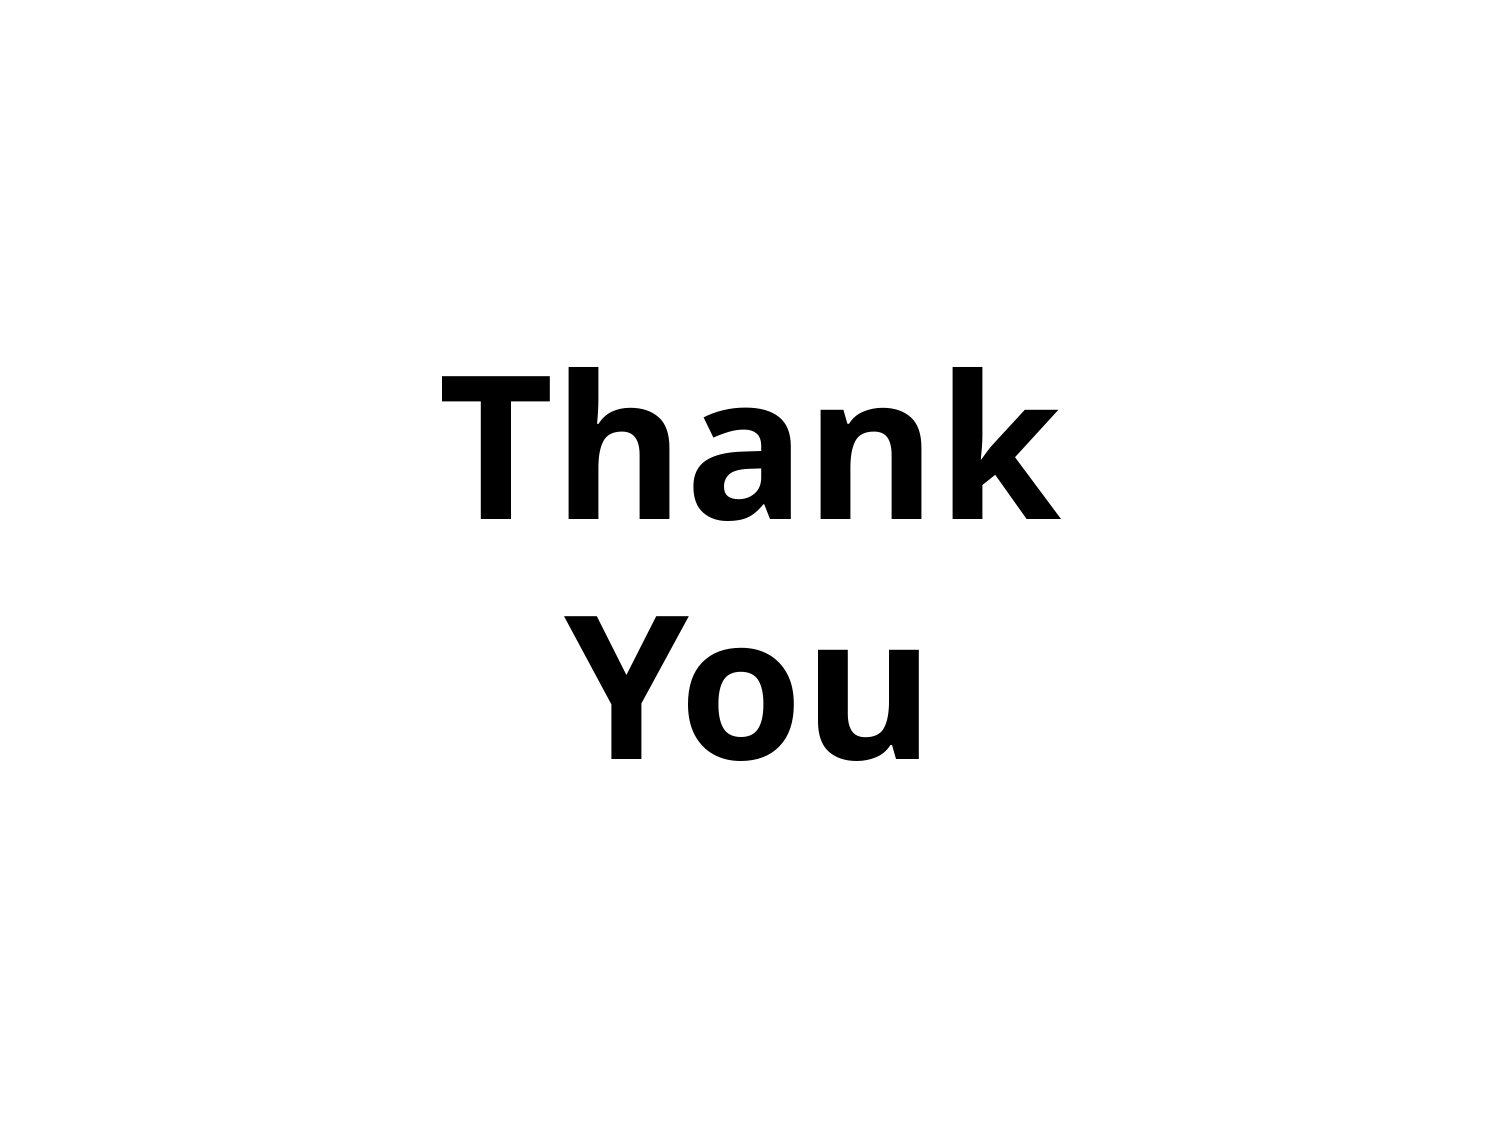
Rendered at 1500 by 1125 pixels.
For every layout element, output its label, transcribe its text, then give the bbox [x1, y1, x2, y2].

text_box Thank You [374, 312, 1125, 808]
